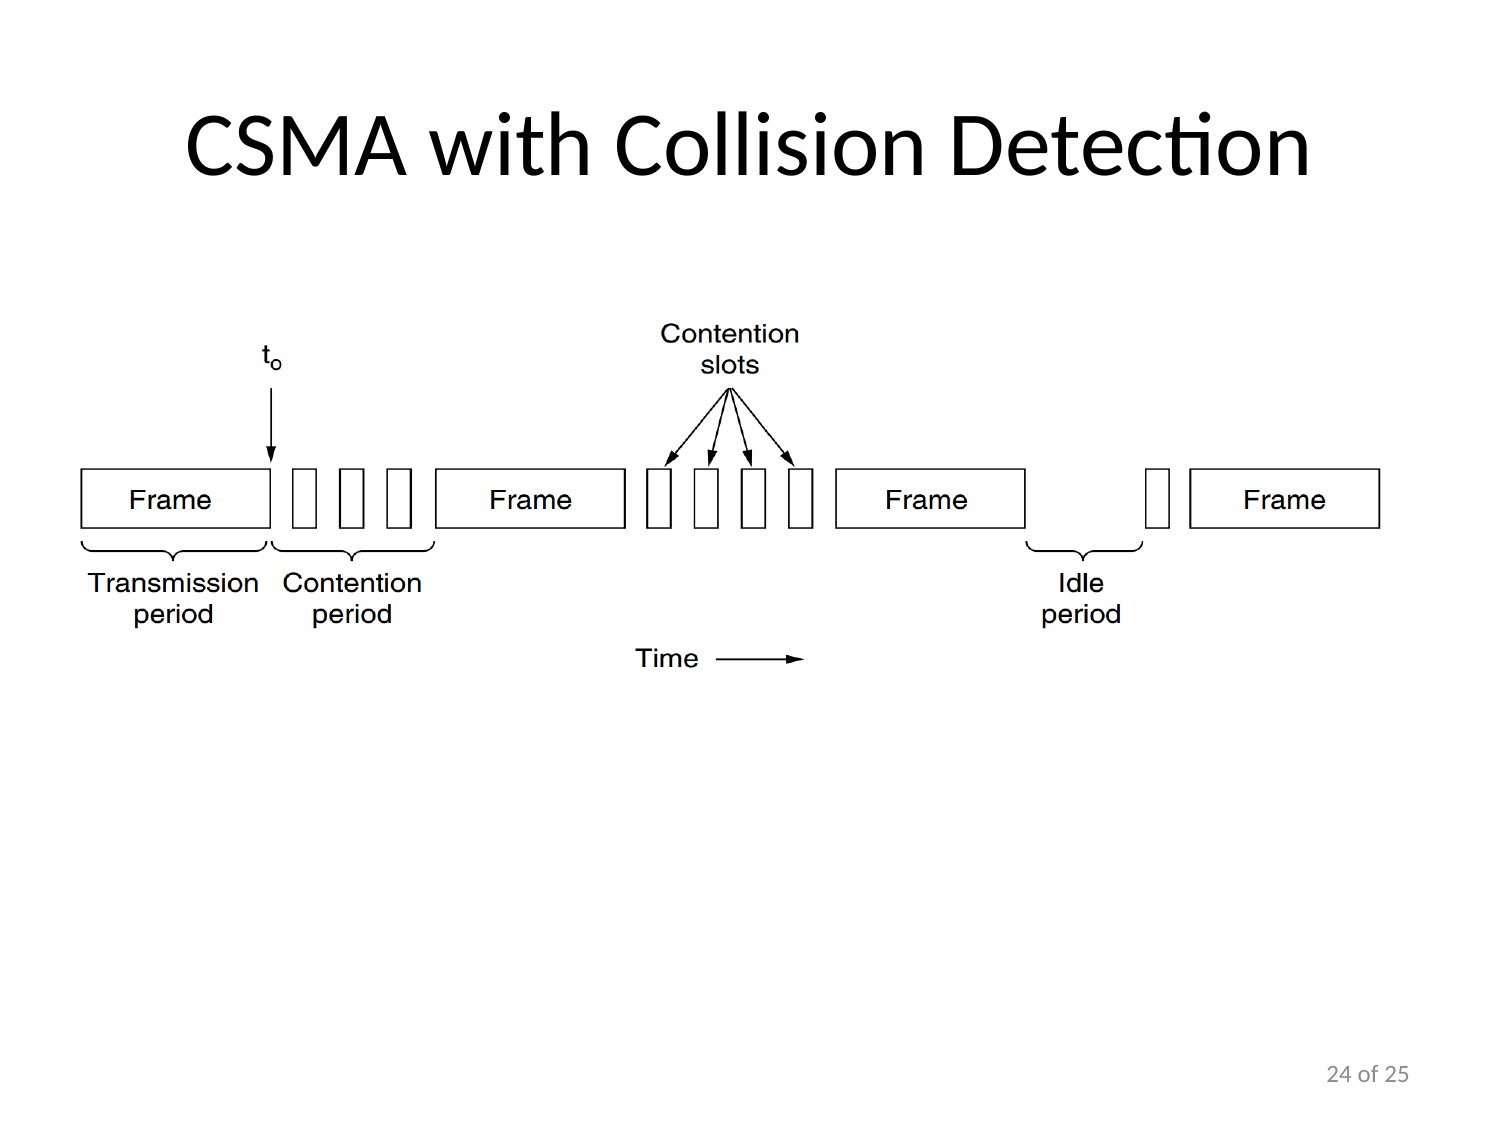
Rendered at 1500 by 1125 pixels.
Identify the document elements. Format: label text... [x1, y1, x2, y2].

slide_number 24 of 25 [1074, 1042, 1425, 1103]
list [49, 312, 1401, 677]
title CSMA with Collision Detection [75, 45, 1425, 233]
